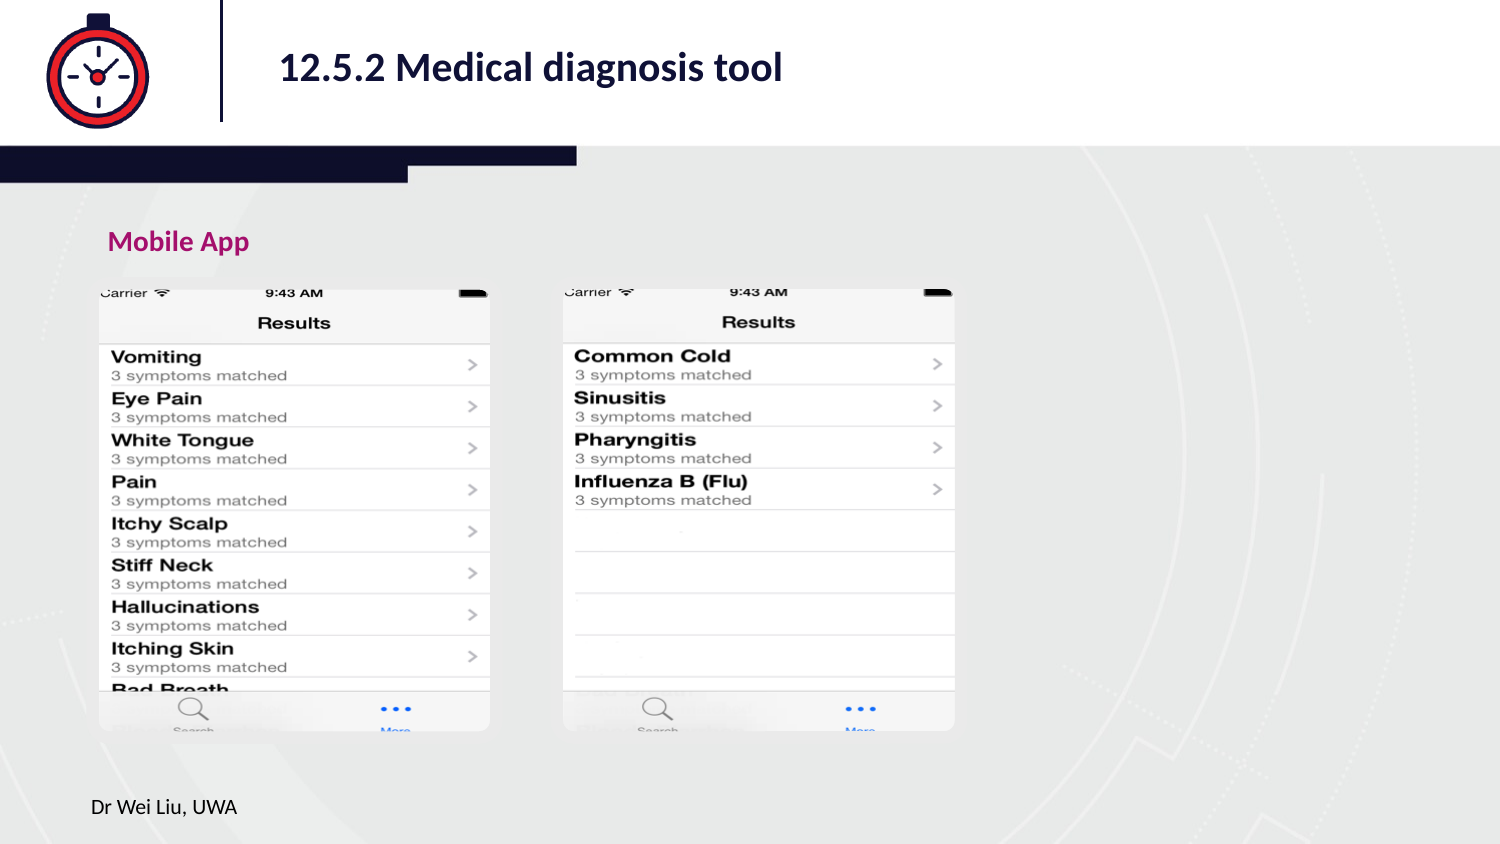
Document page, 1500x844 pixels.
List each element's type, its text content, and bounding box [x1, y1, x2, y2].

picture [0, 0, 1500, 844]
list Dr Wei Liu, UWA [76, 784, 1217, 821]
list 12.5.2 Medical diagnosis tool [263, 32, 1404, 106]
text_box Mobile App [92, 214, 1451, 789]
